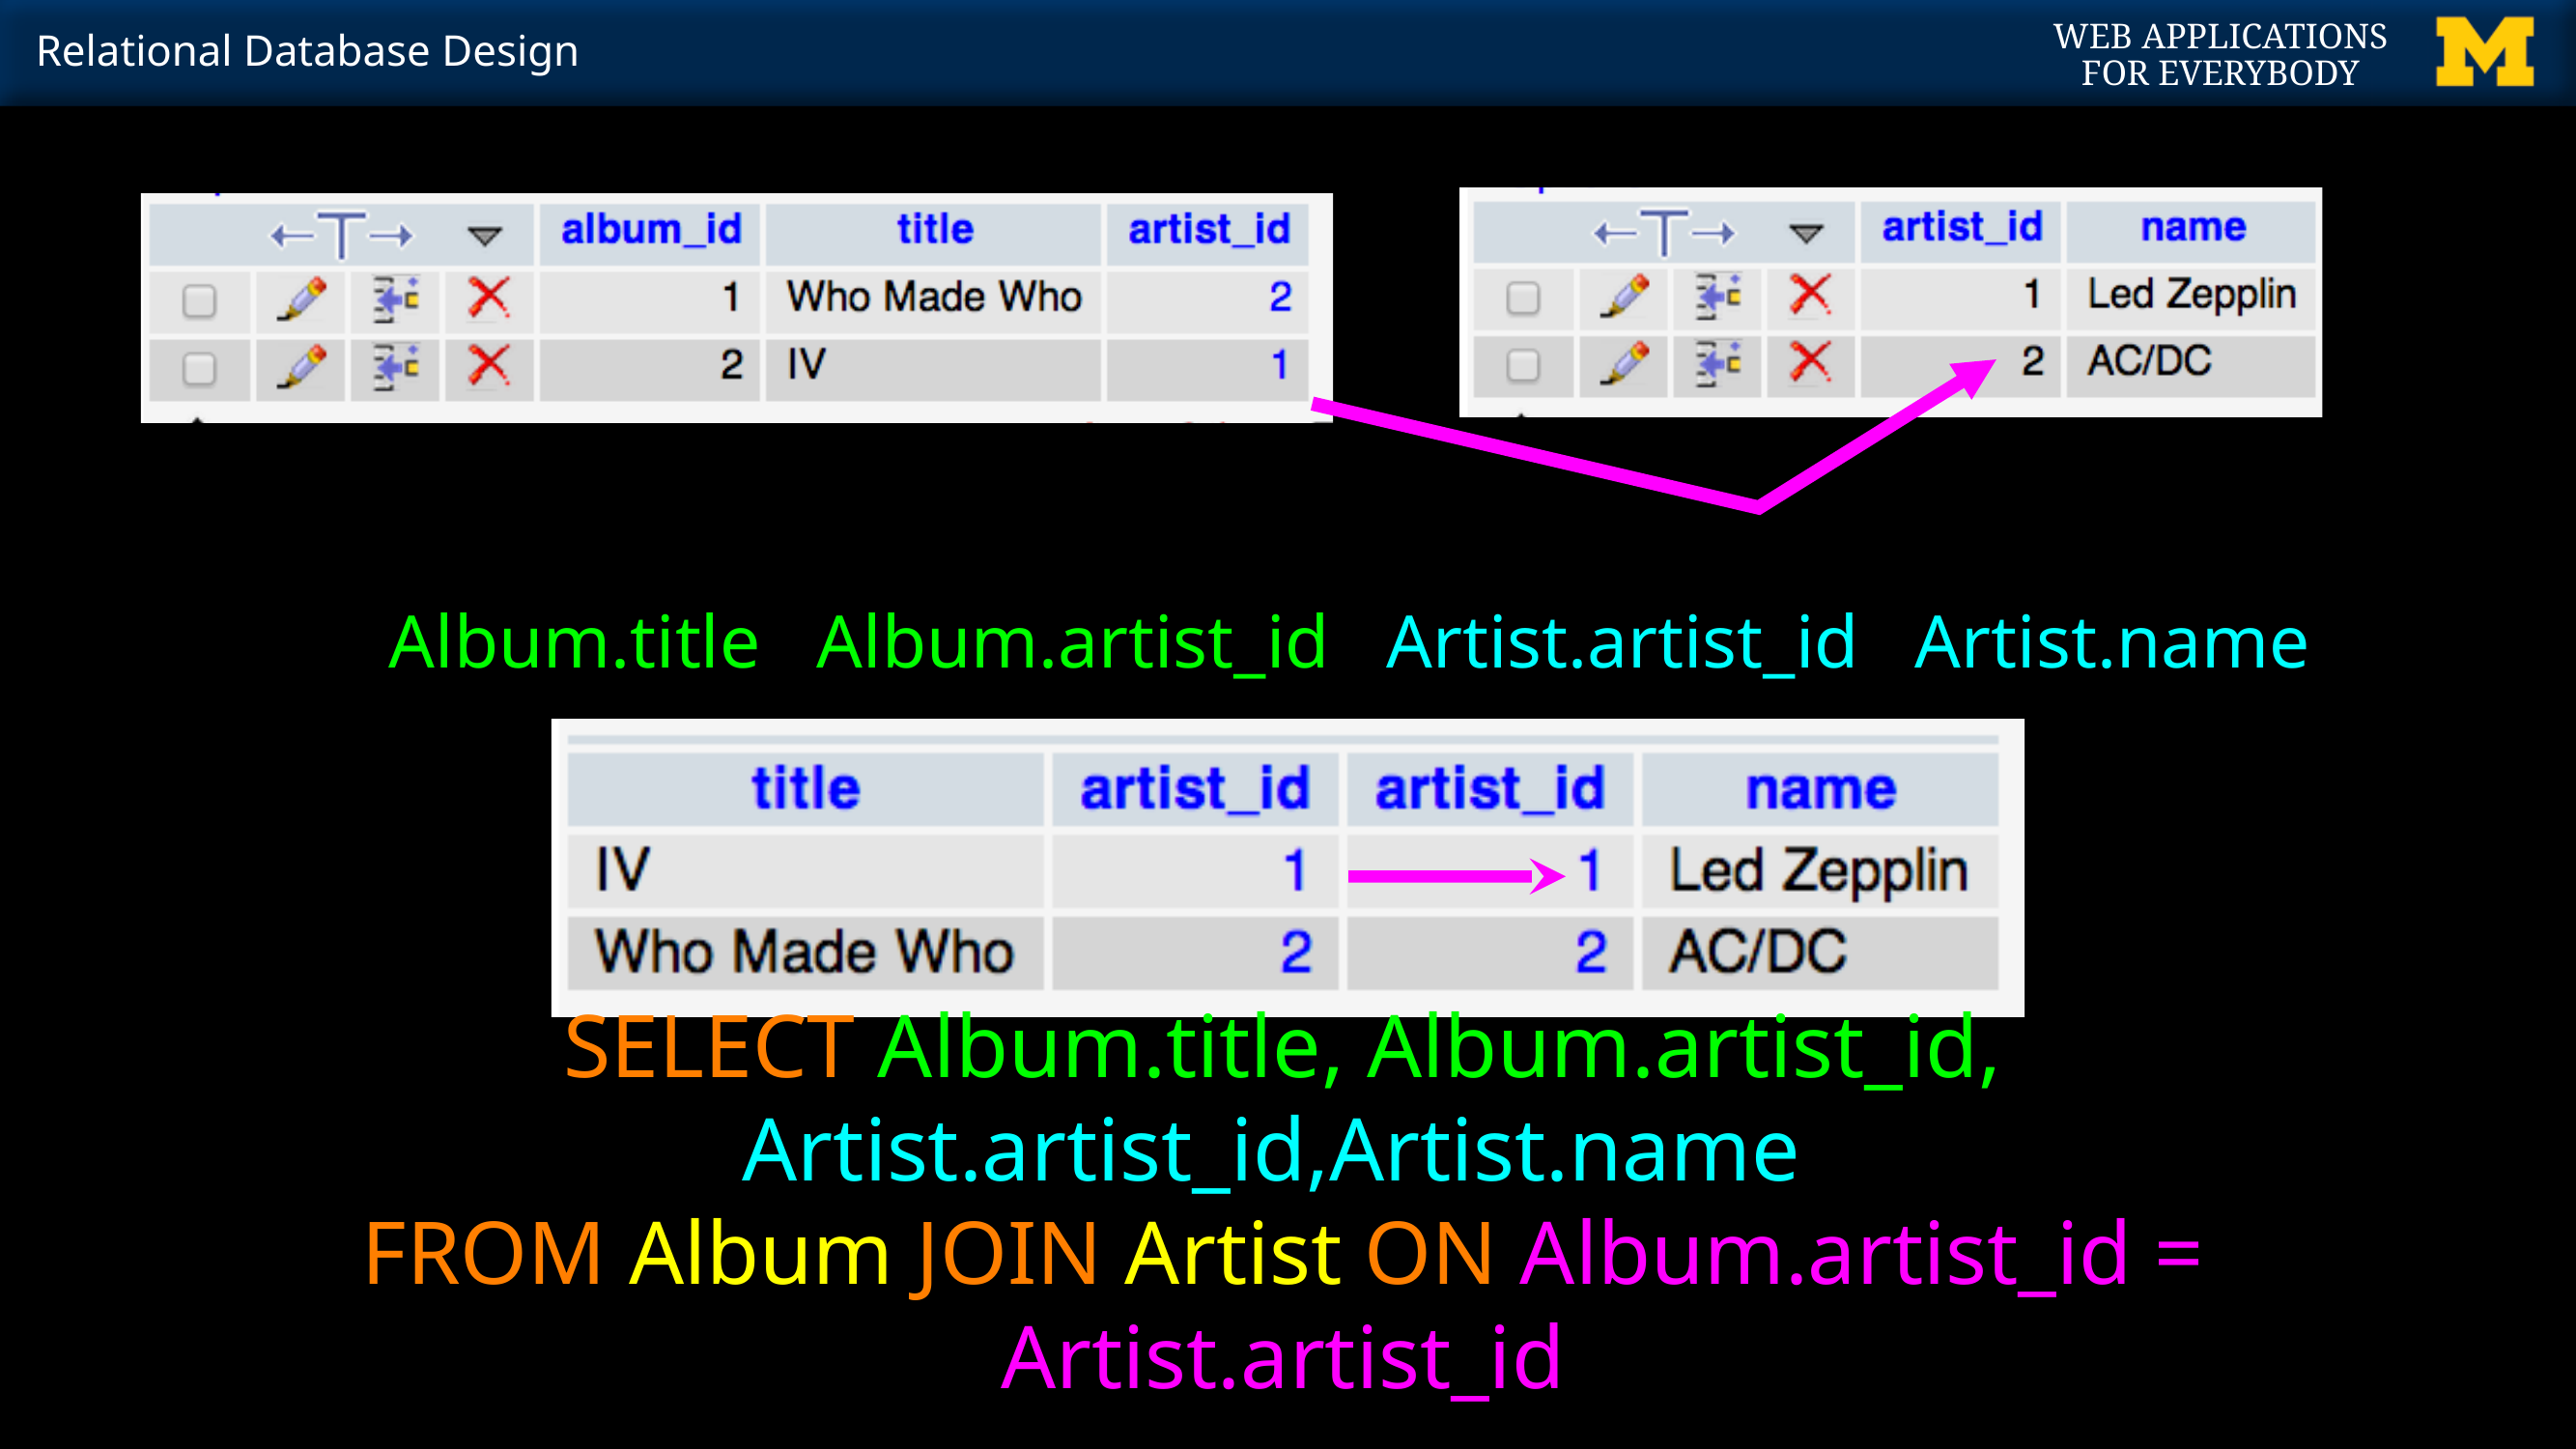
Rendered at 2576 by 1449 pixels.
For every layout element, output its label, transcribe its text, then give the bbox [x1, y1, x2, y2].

text_box Album.title Album.artist_id Artist.artist_id Artist.name [388, 595, 2311, 683]
picture [0, 0, 2576, 1449]
text_box [1339, 394, 1892, 508]
text_box SELECT Album.title, Album.artist_id, Artist.artist_id,Artist.name FROM Album JOIN Artist ON Album.artist_id = Artist.artist_id [116, 1089, 2449, 1307]
